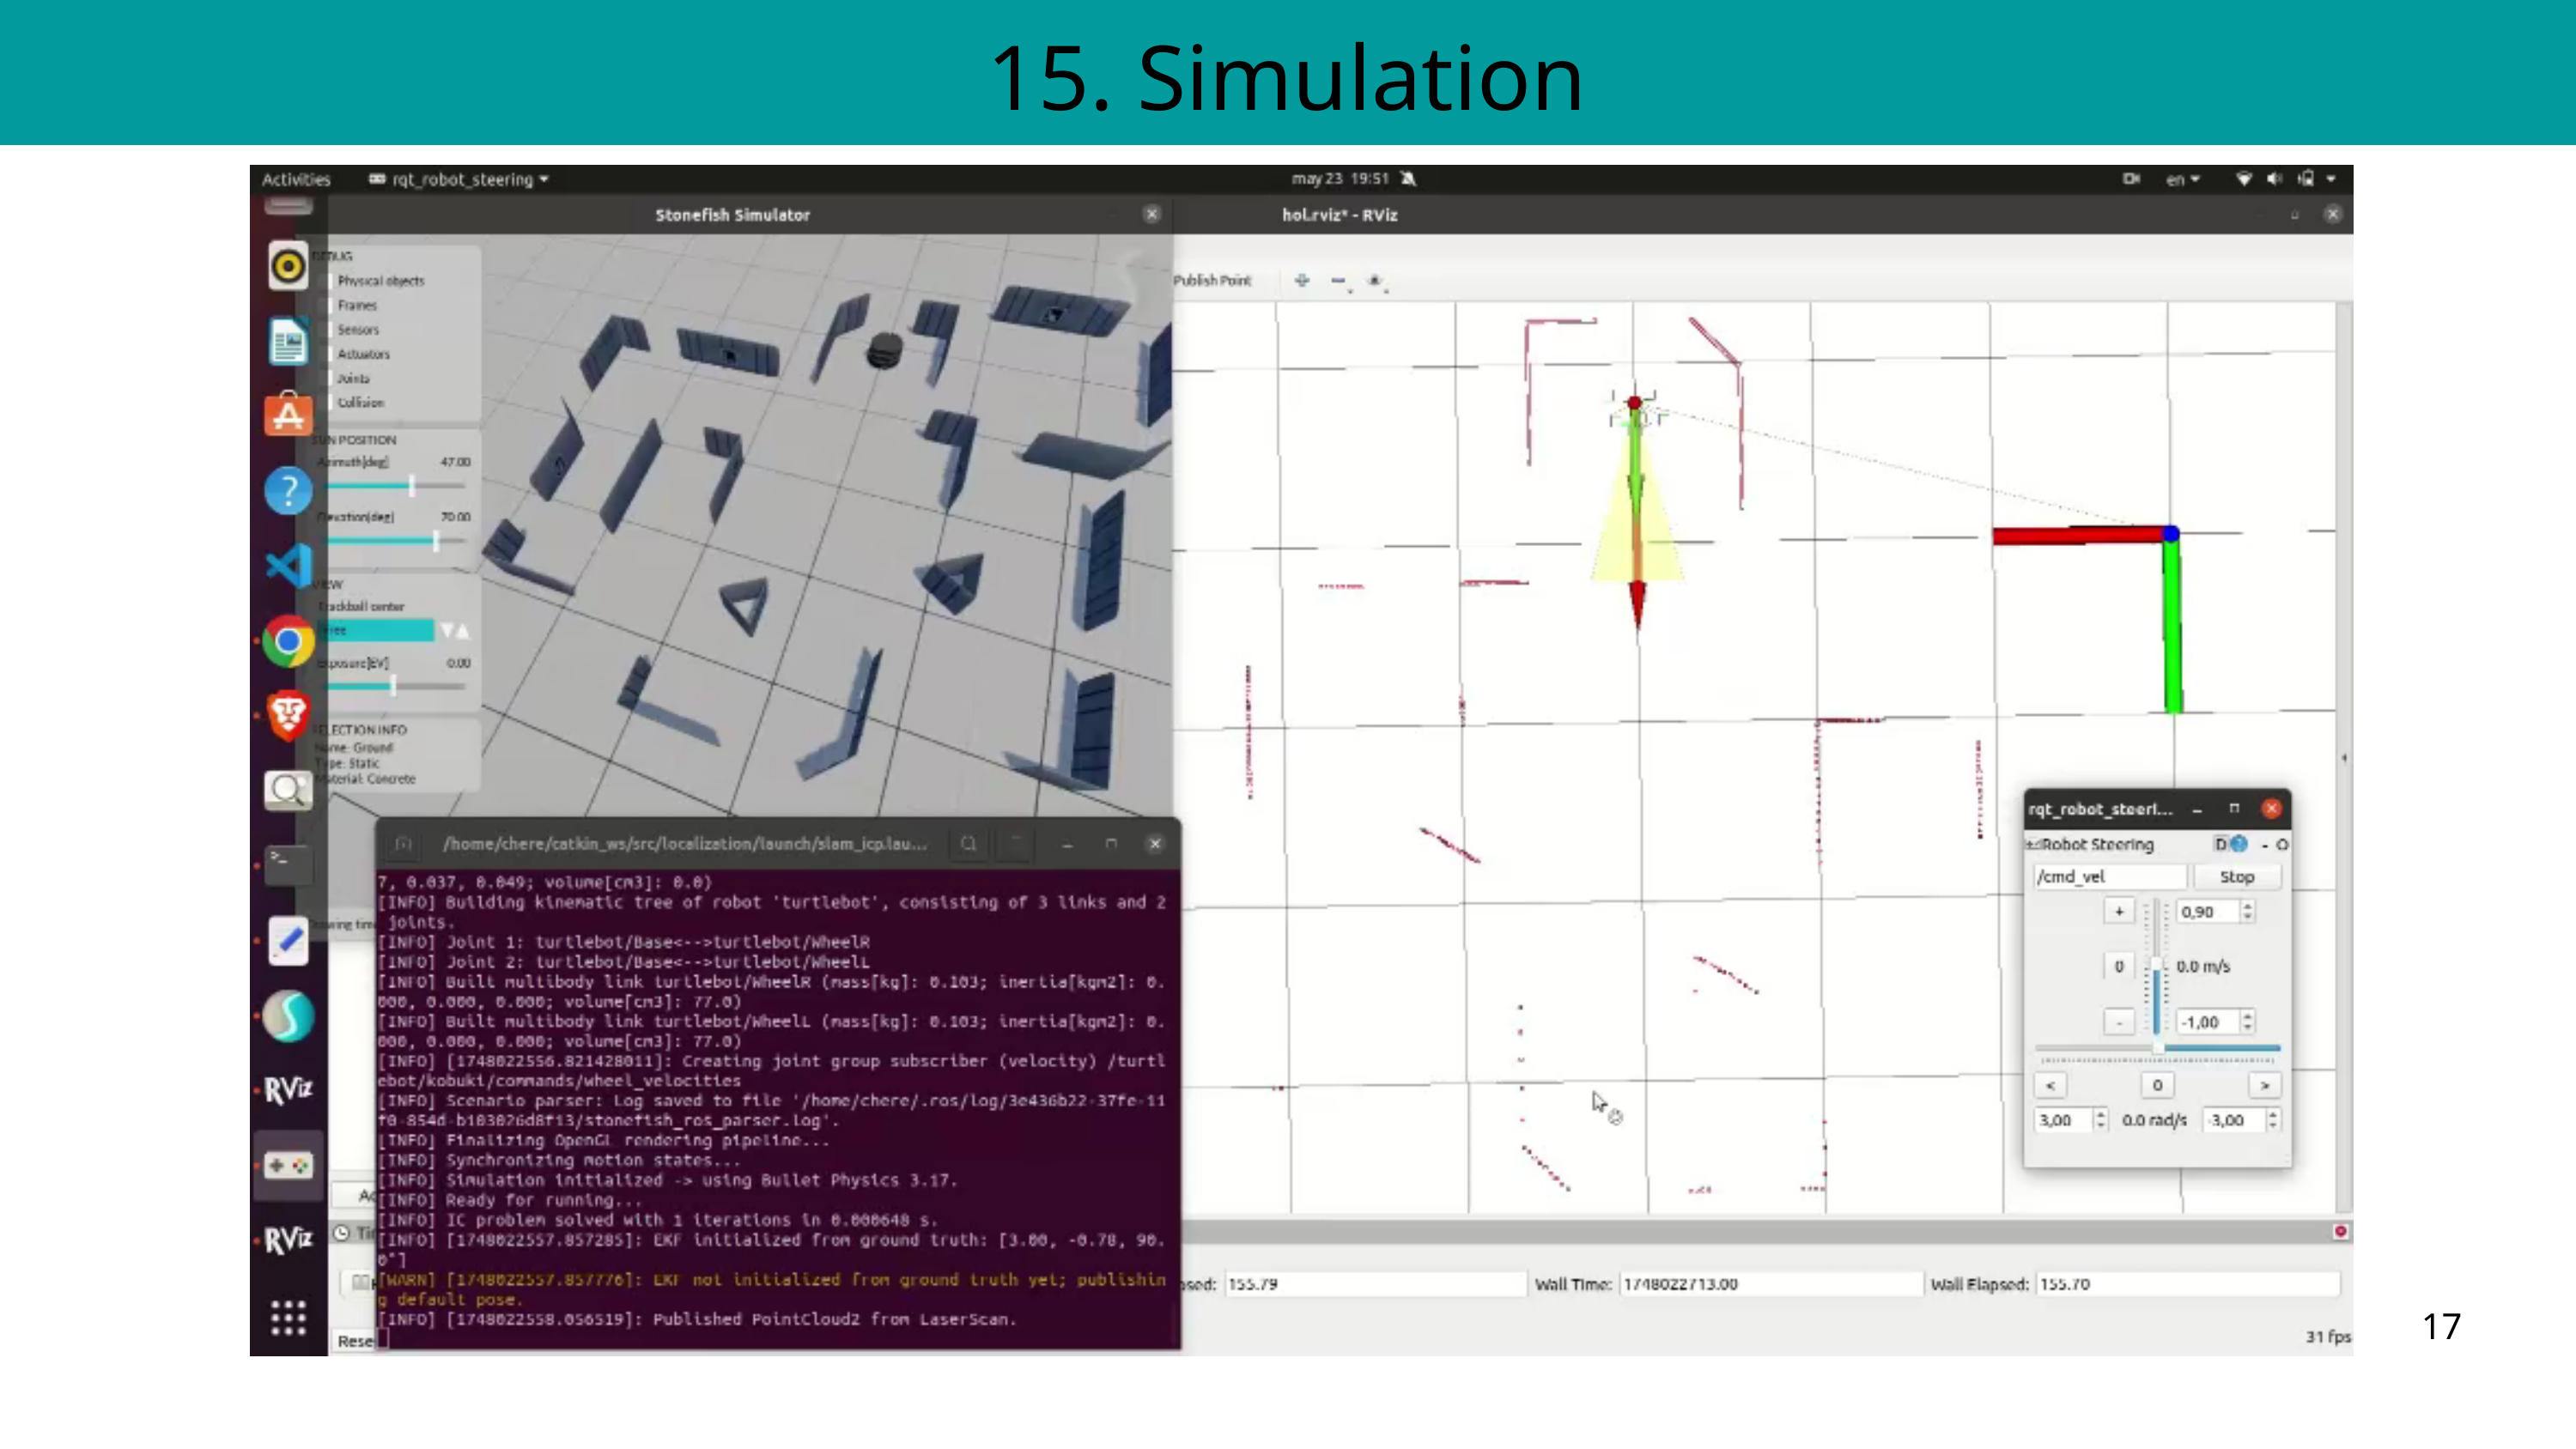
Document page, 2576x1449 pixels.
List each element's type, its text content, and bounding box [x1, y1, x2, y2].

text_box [249, 164, 2354, 1357]
text_box 15. Simulation [749, 3, 1826, 129]
text_box 17 [2421, 1296, 2463, 1348]
text_box [0, 0, 2576, 145]
